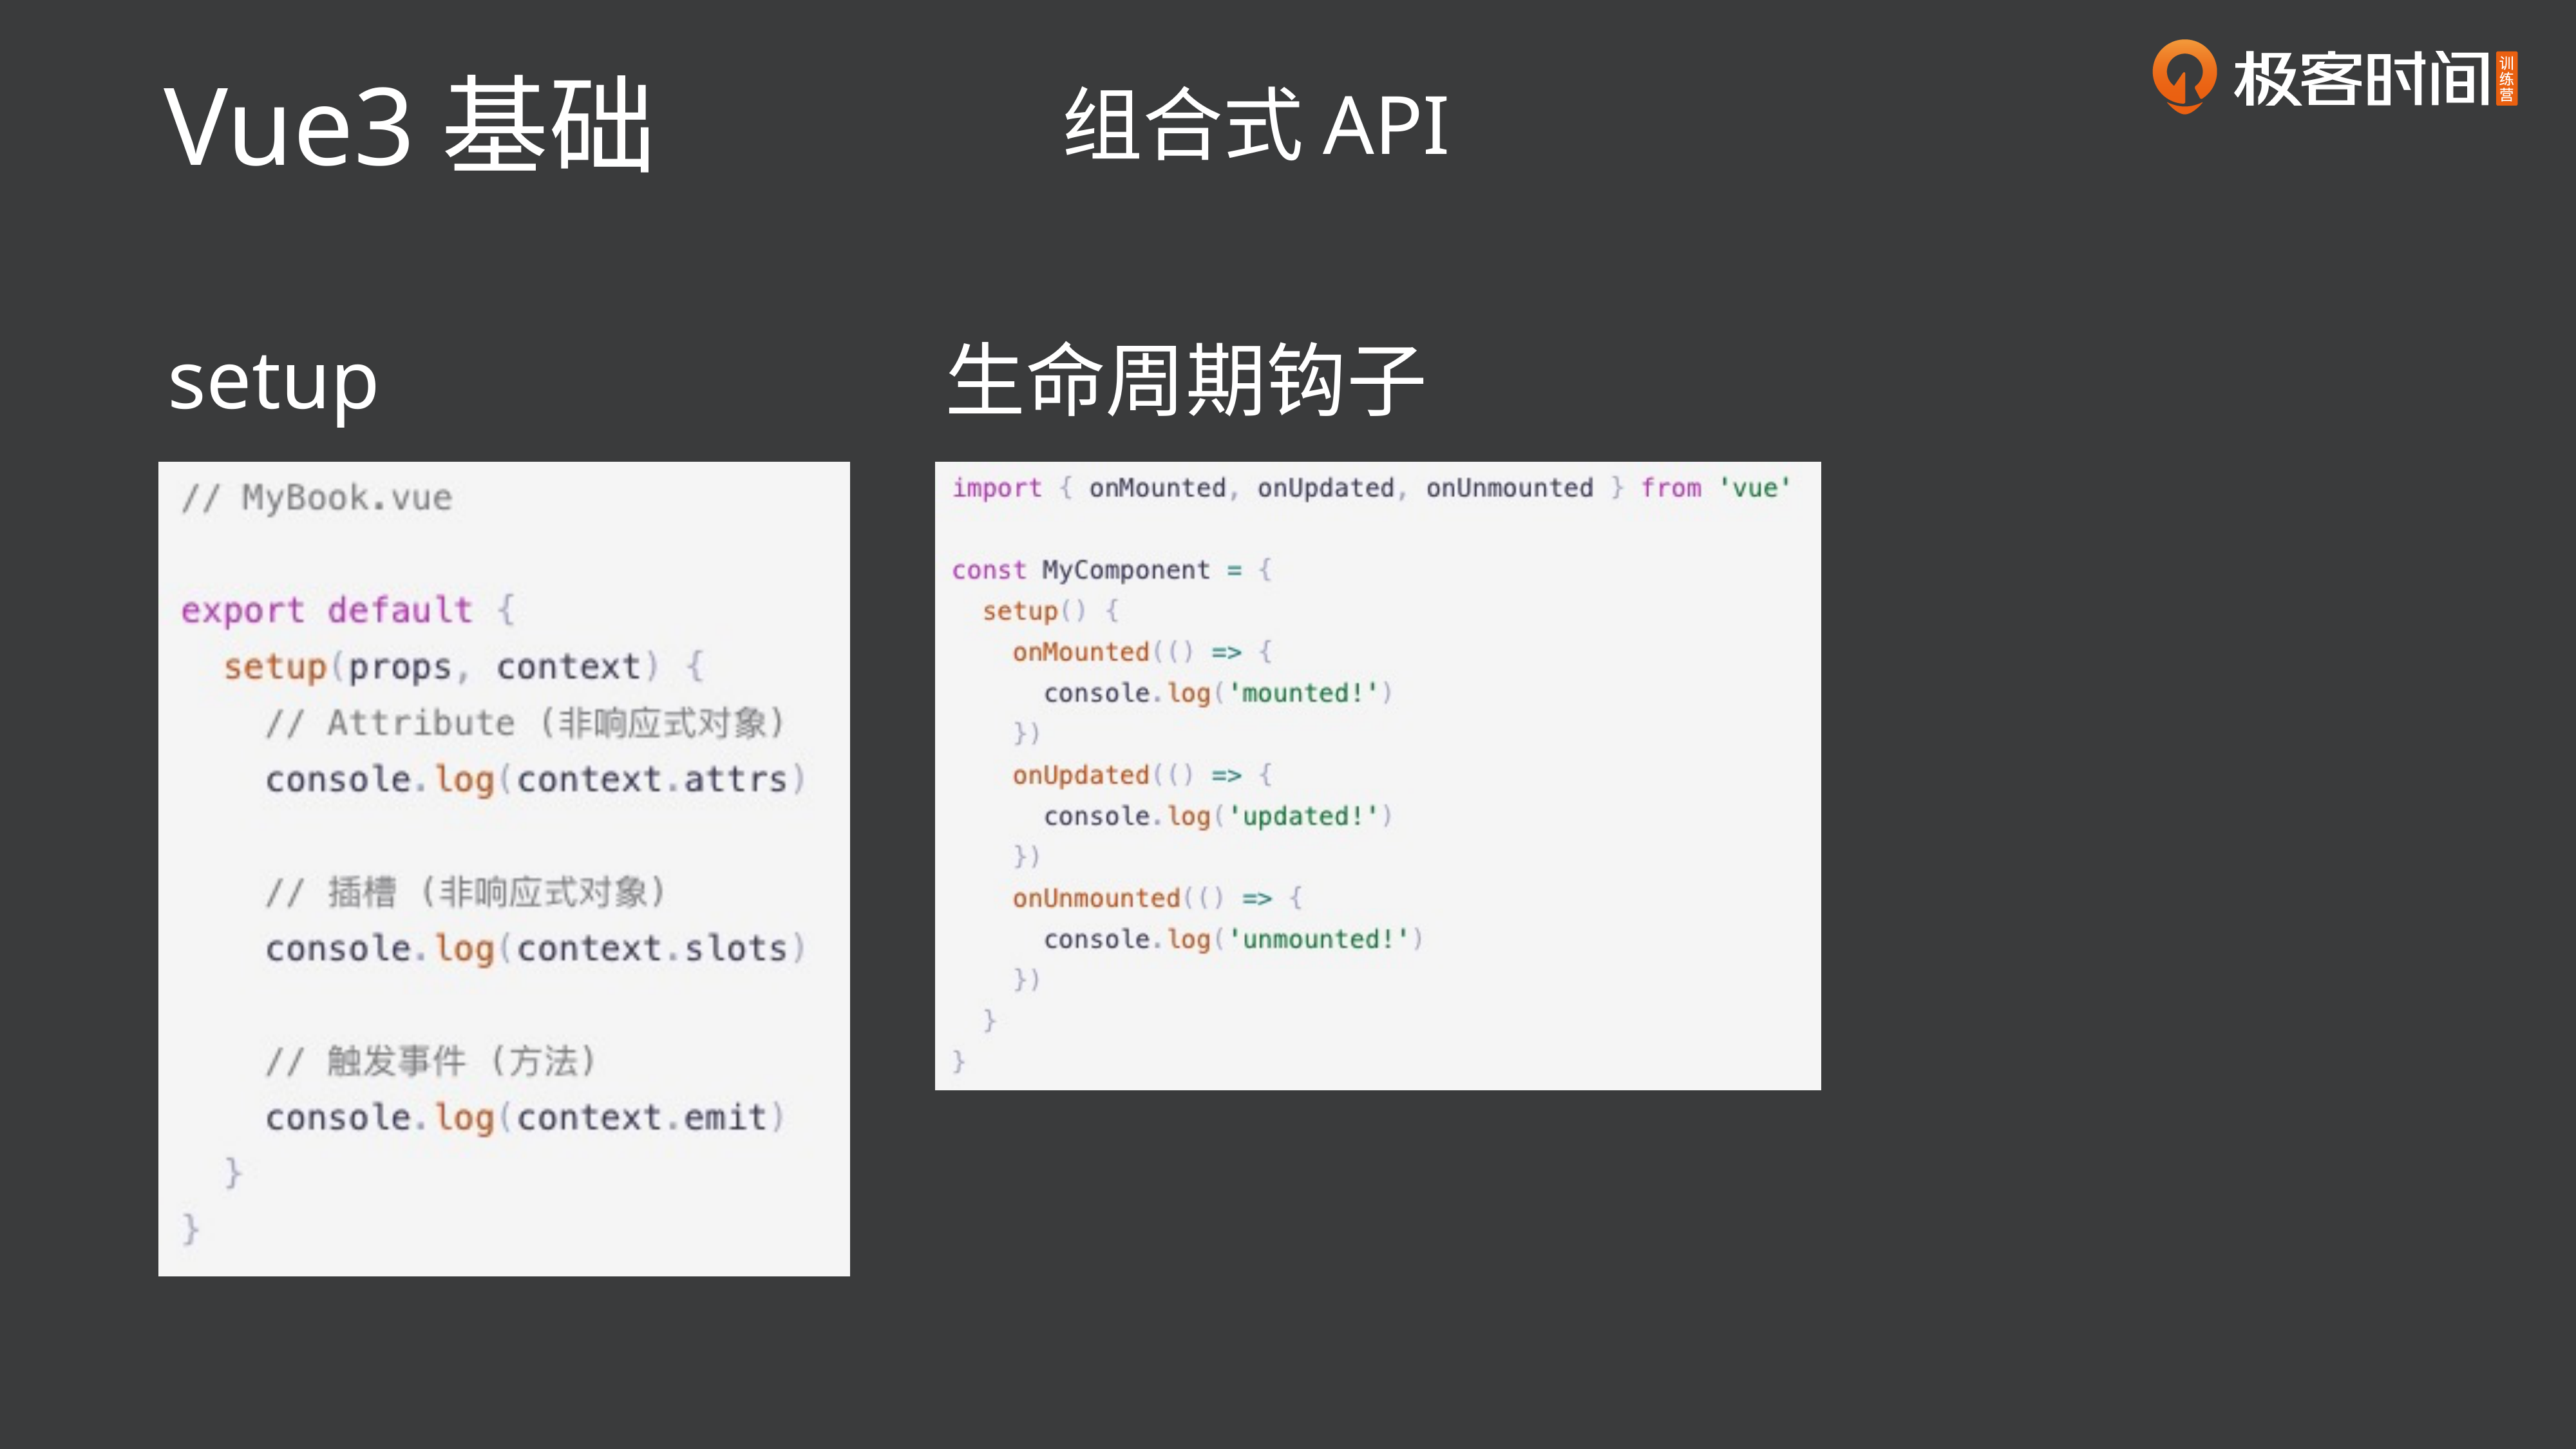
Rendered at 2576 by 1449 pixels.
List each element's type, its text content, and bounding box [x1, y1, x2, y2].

picture [158, 462, 850, 1276]
text_box setup [158, 323, 775, 430]
text_box Vue3基础 [158, 55, 936, 189]
text_box 组合式API [872, 73, 1641, 171]
text_box 生命周期钩子 [935, 324, 1443, 431]
picture [934, 462, 1822, 1090]
picture [2102, 10, 2576, 147]
